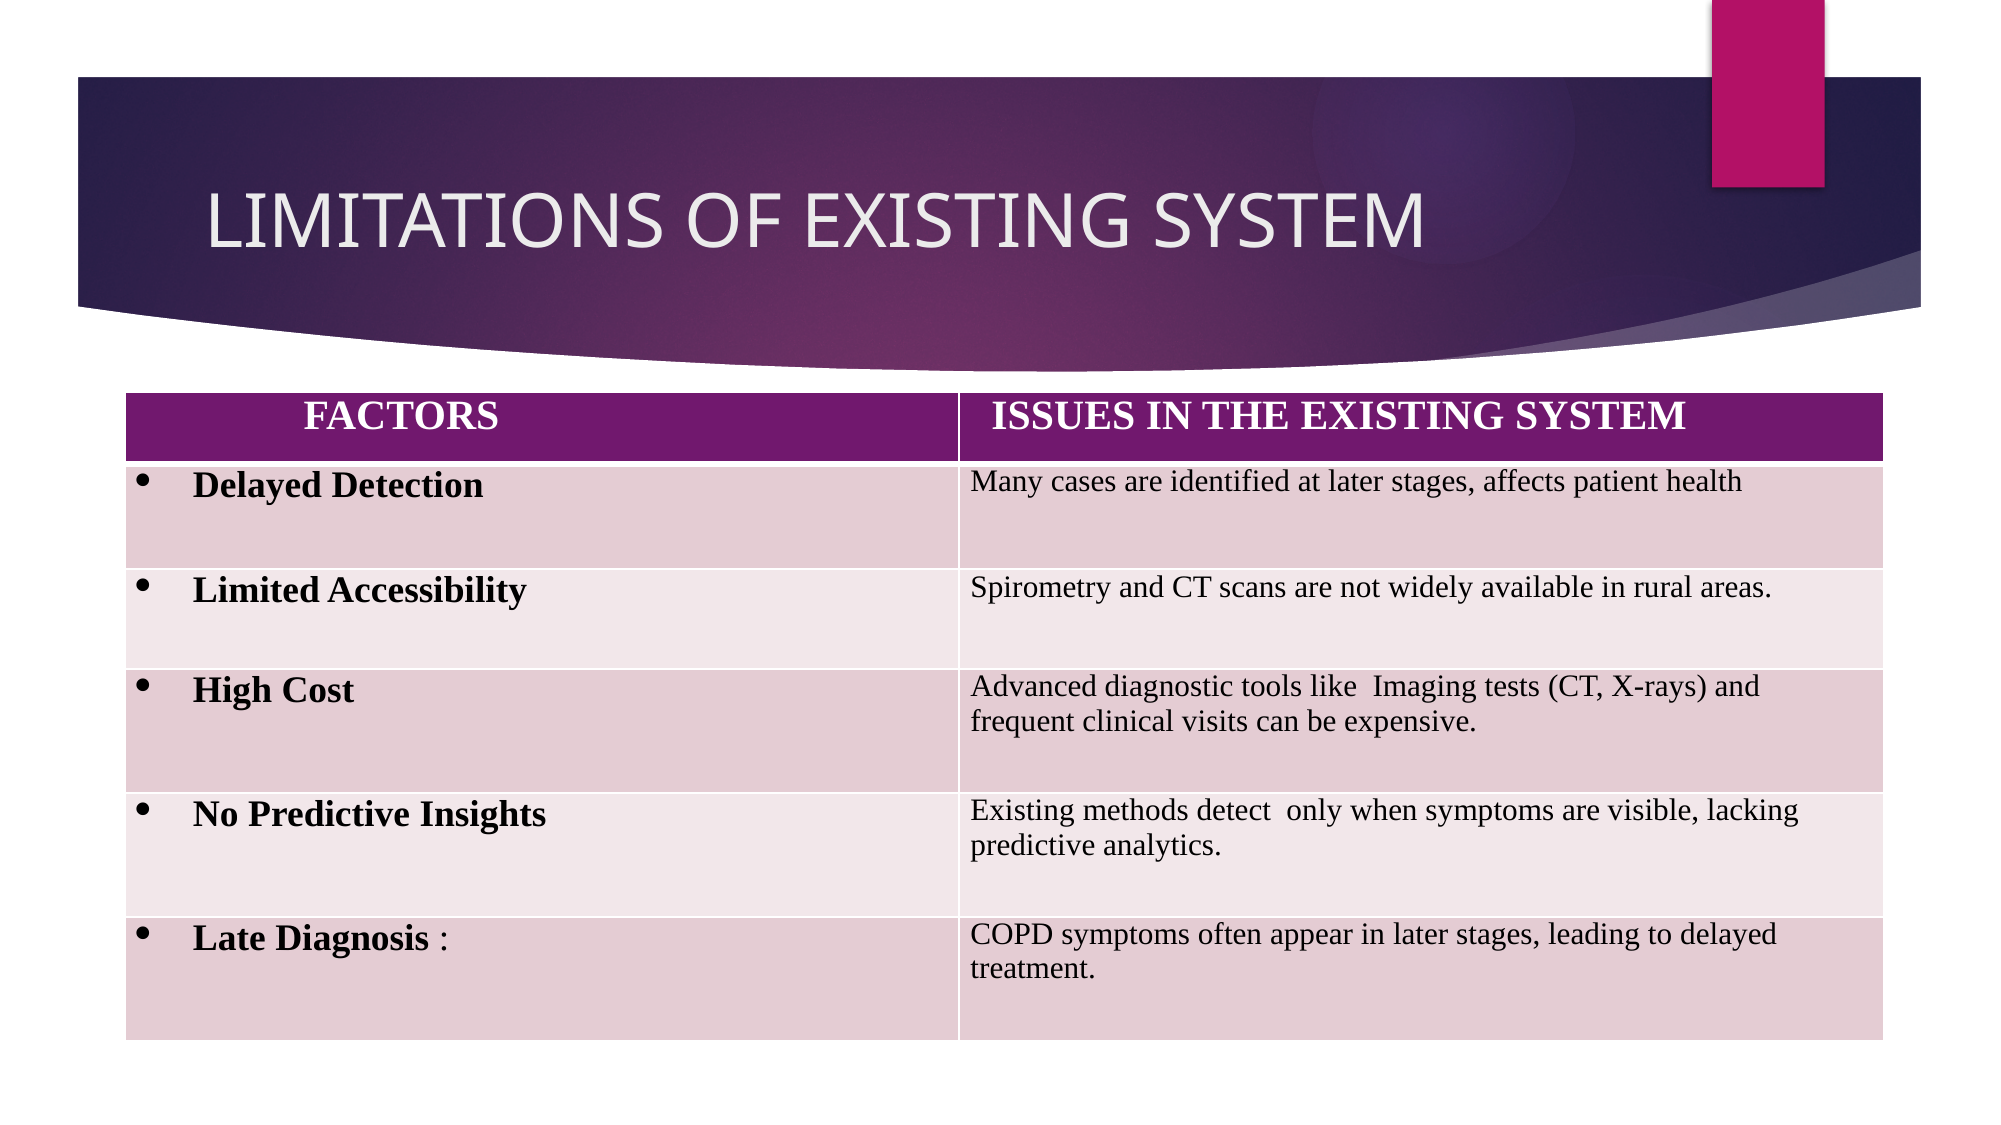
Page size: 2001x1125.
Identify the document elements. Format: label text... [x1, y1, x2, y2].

table_cell Existing methods detect only when symptoms are visible, lacking predictive analytics. [960, 794, 1883, 916]
table_header ISSUES IN THE EXISTING SYSTEM [960, 393, 1883, 461]
table_cell High Cost [126, 670, 958, 792]
table_cell No Predictive Insights [126, 794, 958, 916]
table_cell COPD symptoms often appear in later stages, leading to delayed treatment. [960, 918, 1883, 1040]
table_cell Many cases are identified at later stages, affects patient health [960, 467, 1883, 568]
table_cell Advanced diagnostic tools like Imaging tests (CT, X-rays) and frequent clinical visits can be expensive. [960, 670, 1883, 792]
table_cell Limited Accessibility [126, 570, 958, 668]
title LIMITATIONS OF EXISTING SYSTEM [189, 159, 1627, 276]
table_cell Delayed Detection [126, 467, 958, 568]
table_header FACTORS [126, 393, 958, 461]
table_cell Late Diagnosis : [126, 918, 958, 1040]
table_cell Spirometry and CT scans are not widely available in rural areas. [960, 570, 1883, 668]
